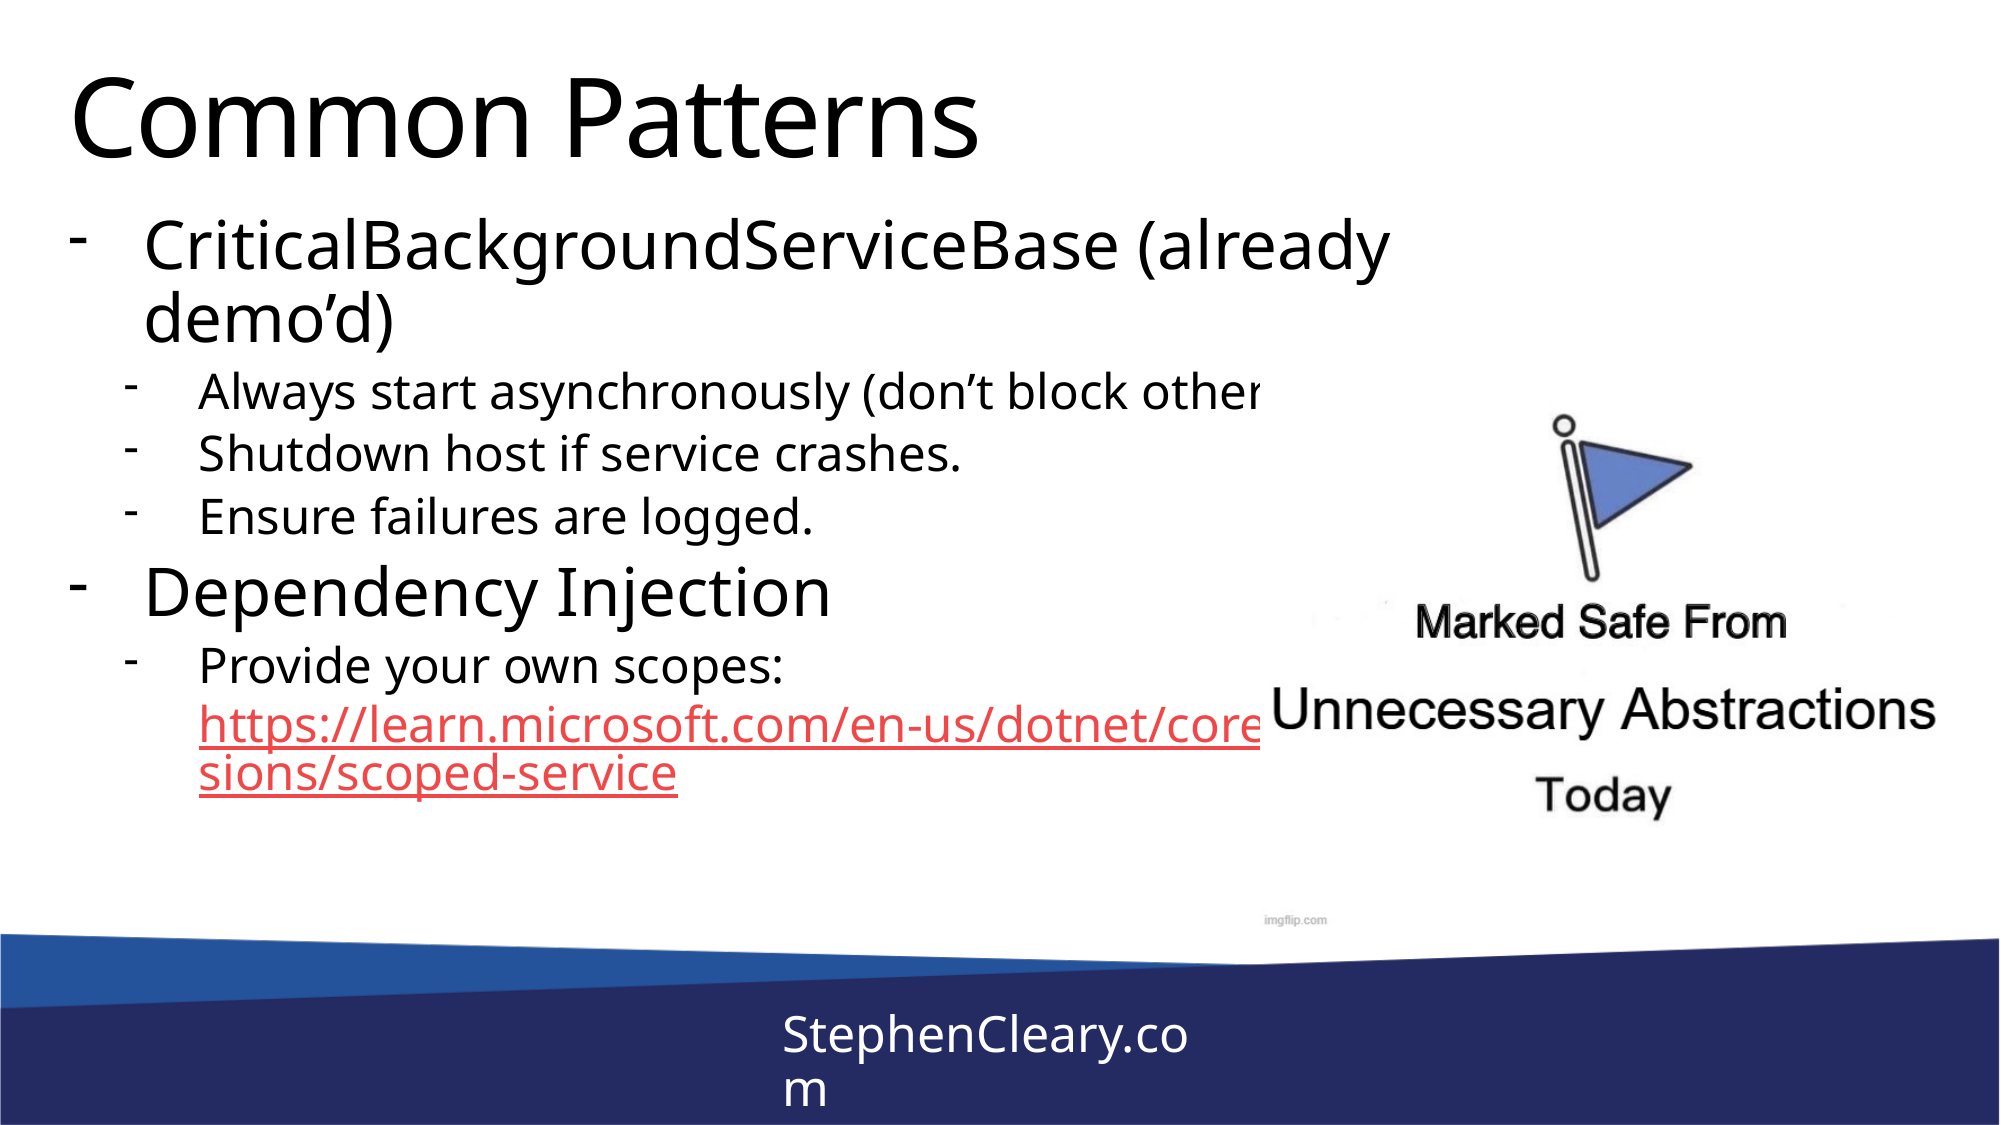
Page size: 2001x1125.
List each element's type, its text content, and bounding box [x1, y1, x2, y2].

title Common Patterns [44, 47, 1957, 196]
picture [0, 0, 2000, 1125]
list CriticalBackgroundServiceBase (already demo’d) Always start asynchronously (don’t block others). Shutdown host if service crashes. Ensure failures are logged. Dependency Injection Provide your own scopes: https://learn.microsoft.com/en-us/dotnet/core/extensions/scoped-service [44, 196, 1454, 832]
